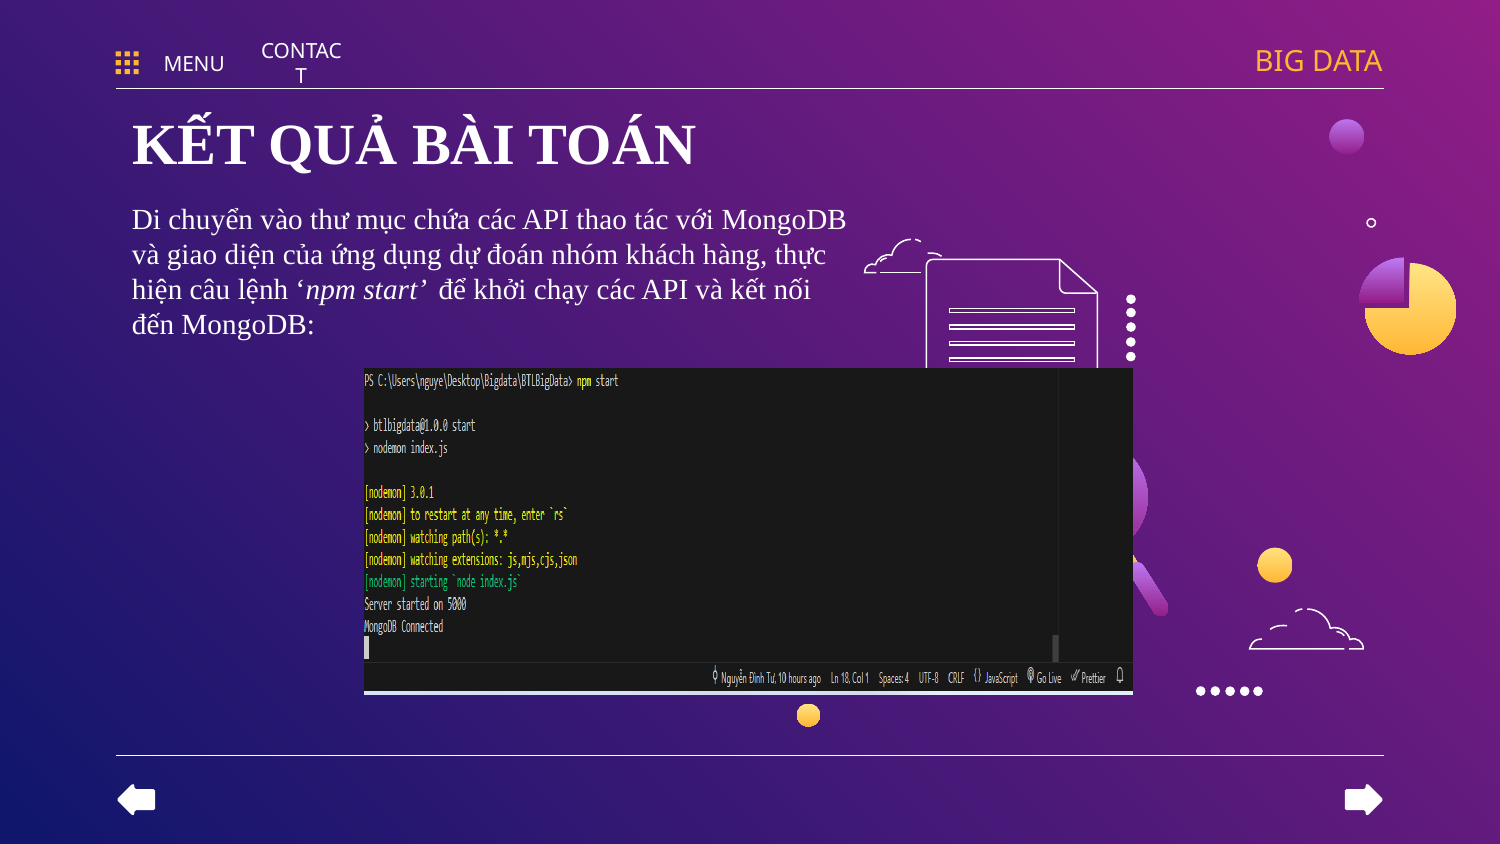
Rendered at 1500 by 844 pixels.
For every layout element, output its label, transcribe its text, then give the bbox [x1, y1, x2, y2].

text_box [863, 239, 942, 273]
text_box [1329, 119, 1365, 155]
subtitle [117, 230, 1383, 756]
text_box [117, 784, 156, 816]
text_box MENU [151, 45, 237, 81]
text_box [926, 259, 1098, 367]
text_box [1137, 438, 1170, 618]
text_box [1125, 295, 1137, 361]
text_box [115, 50, 139, 75]
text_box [1249, 608, 1365, 650]
picture [363, 368, 1133, 696]
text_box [1223, 658, 1235, 724]
text_box [1257, 547, 1293, 583]
text_box Di chuyển vào thư mục chứa các API thao tác với MongoDB và giao diện của ứng dụng dự đoán nhóm khách hàng, thực hiện câu lệnh ‘npm start’ để khởi chạy các API và kết nối đến MongoDB: [117, 192, 868, 373]
text_box [109, 45, 145, 81]
text_box [796, 704, 820, 727]
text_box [1358, 257, 1460, 359]
text_box CONTACT [258, 45, 344, 81]
text_box [1344, 784, 1383, 816]
text_box BIG DATA [1158, 34, 1383, 85]
title KẾT QUẢ BÀI TOÁN [117, 90, 1383, 191]
